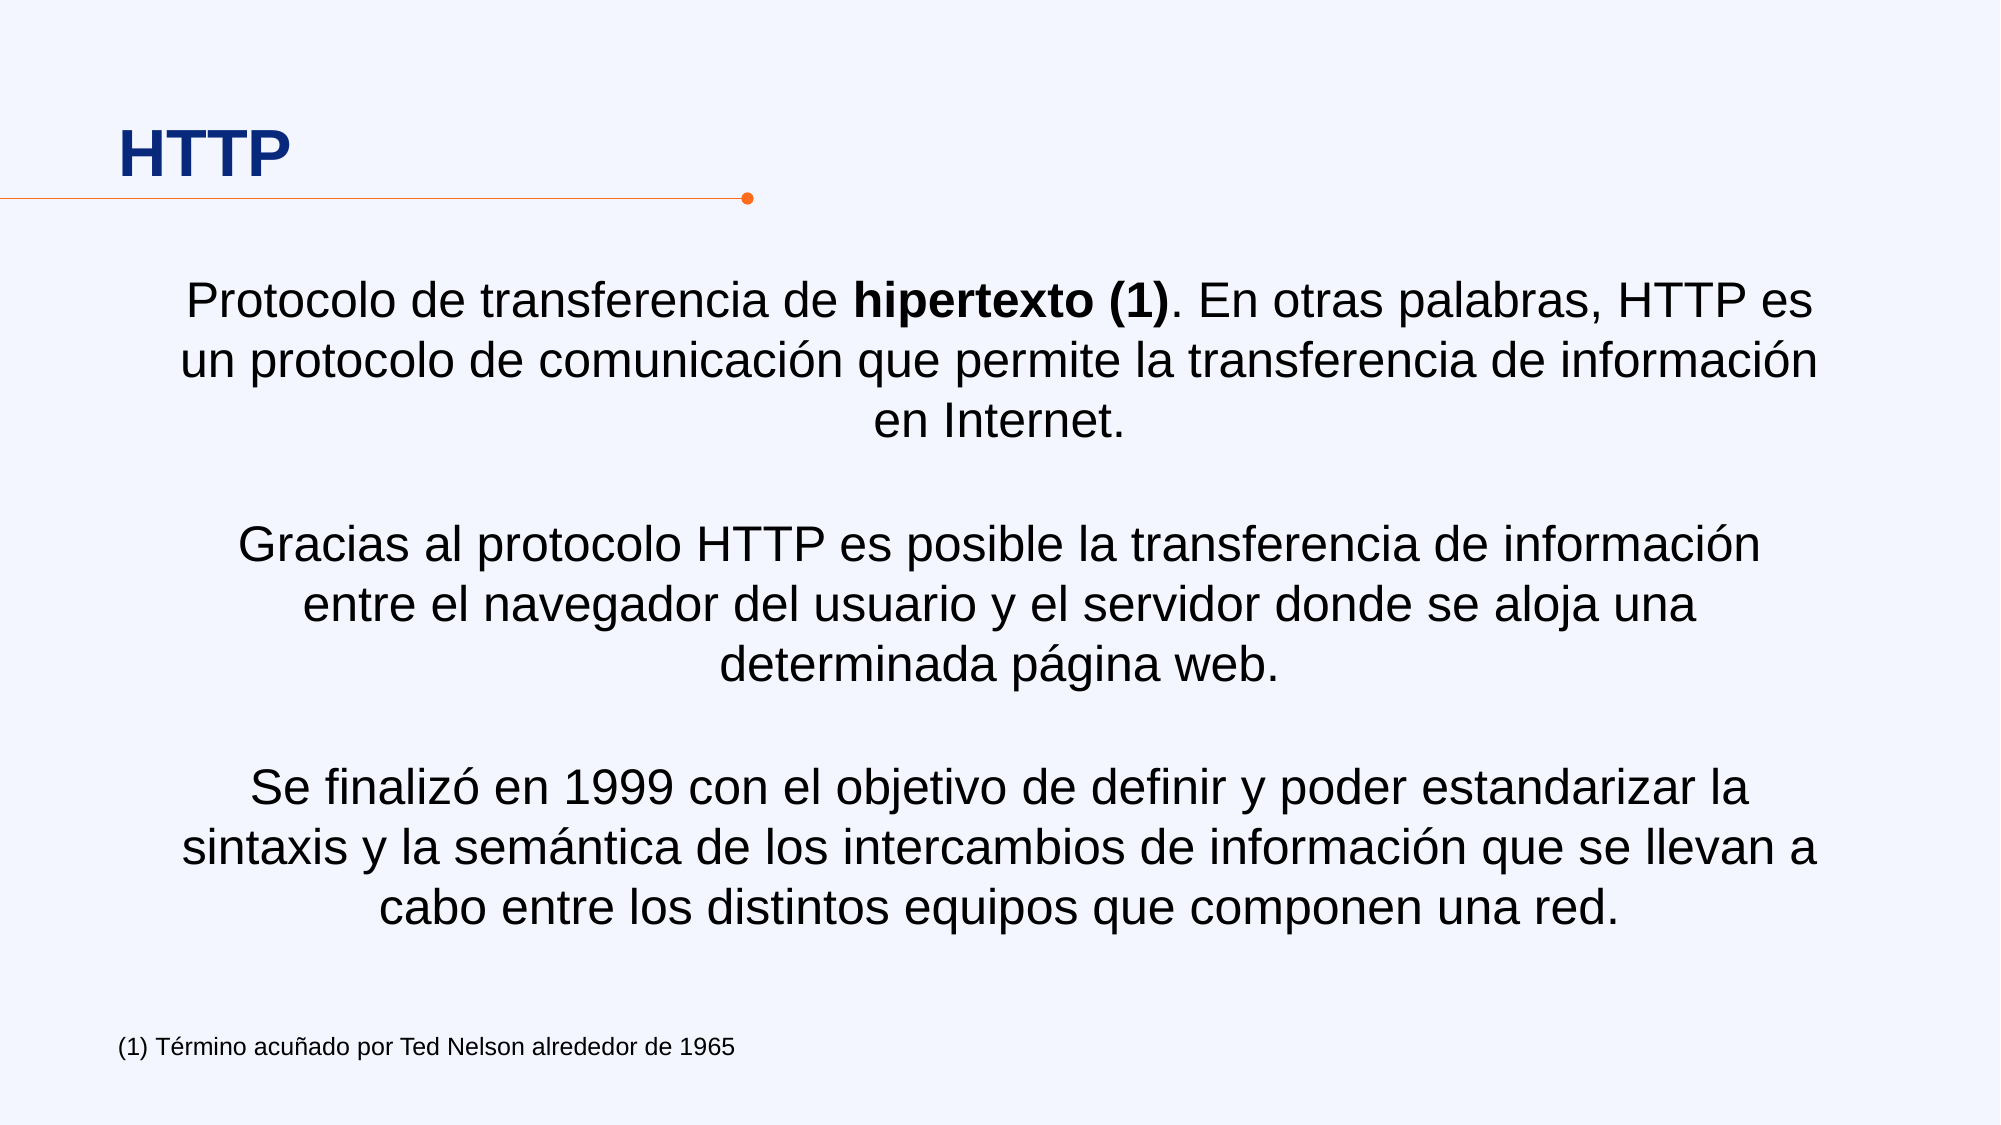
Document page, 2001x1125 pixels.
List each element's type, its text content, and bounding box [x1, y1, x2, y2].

text_box Protocolo de transferencia de hipertexto (1). En otras palabras, HTTP es un protocolo de comunicación que permite la transferencia de información en Internet. [162, 259, 1838, 455]
text_box Gracias al protocolo HTTP es posible la transferencia de información entre el navegador del usuario y el servidor donde se aloja una determinada página web. [162, 503, 1838, 699]
text_box Término acuñado por Ted Nelson alrededor de 1965 [103, 1022, 1105, 1068]
text_box Se finalizó en 1999 con el objetivo de definir y poder estandarizar la sintaxis y la semántica de los intercambios de información que se llevan a cabo entre los distintos equipos que componen una red. [162, 747, 1838, 943]
text_box HTTP [103, 102, 931, 198]
